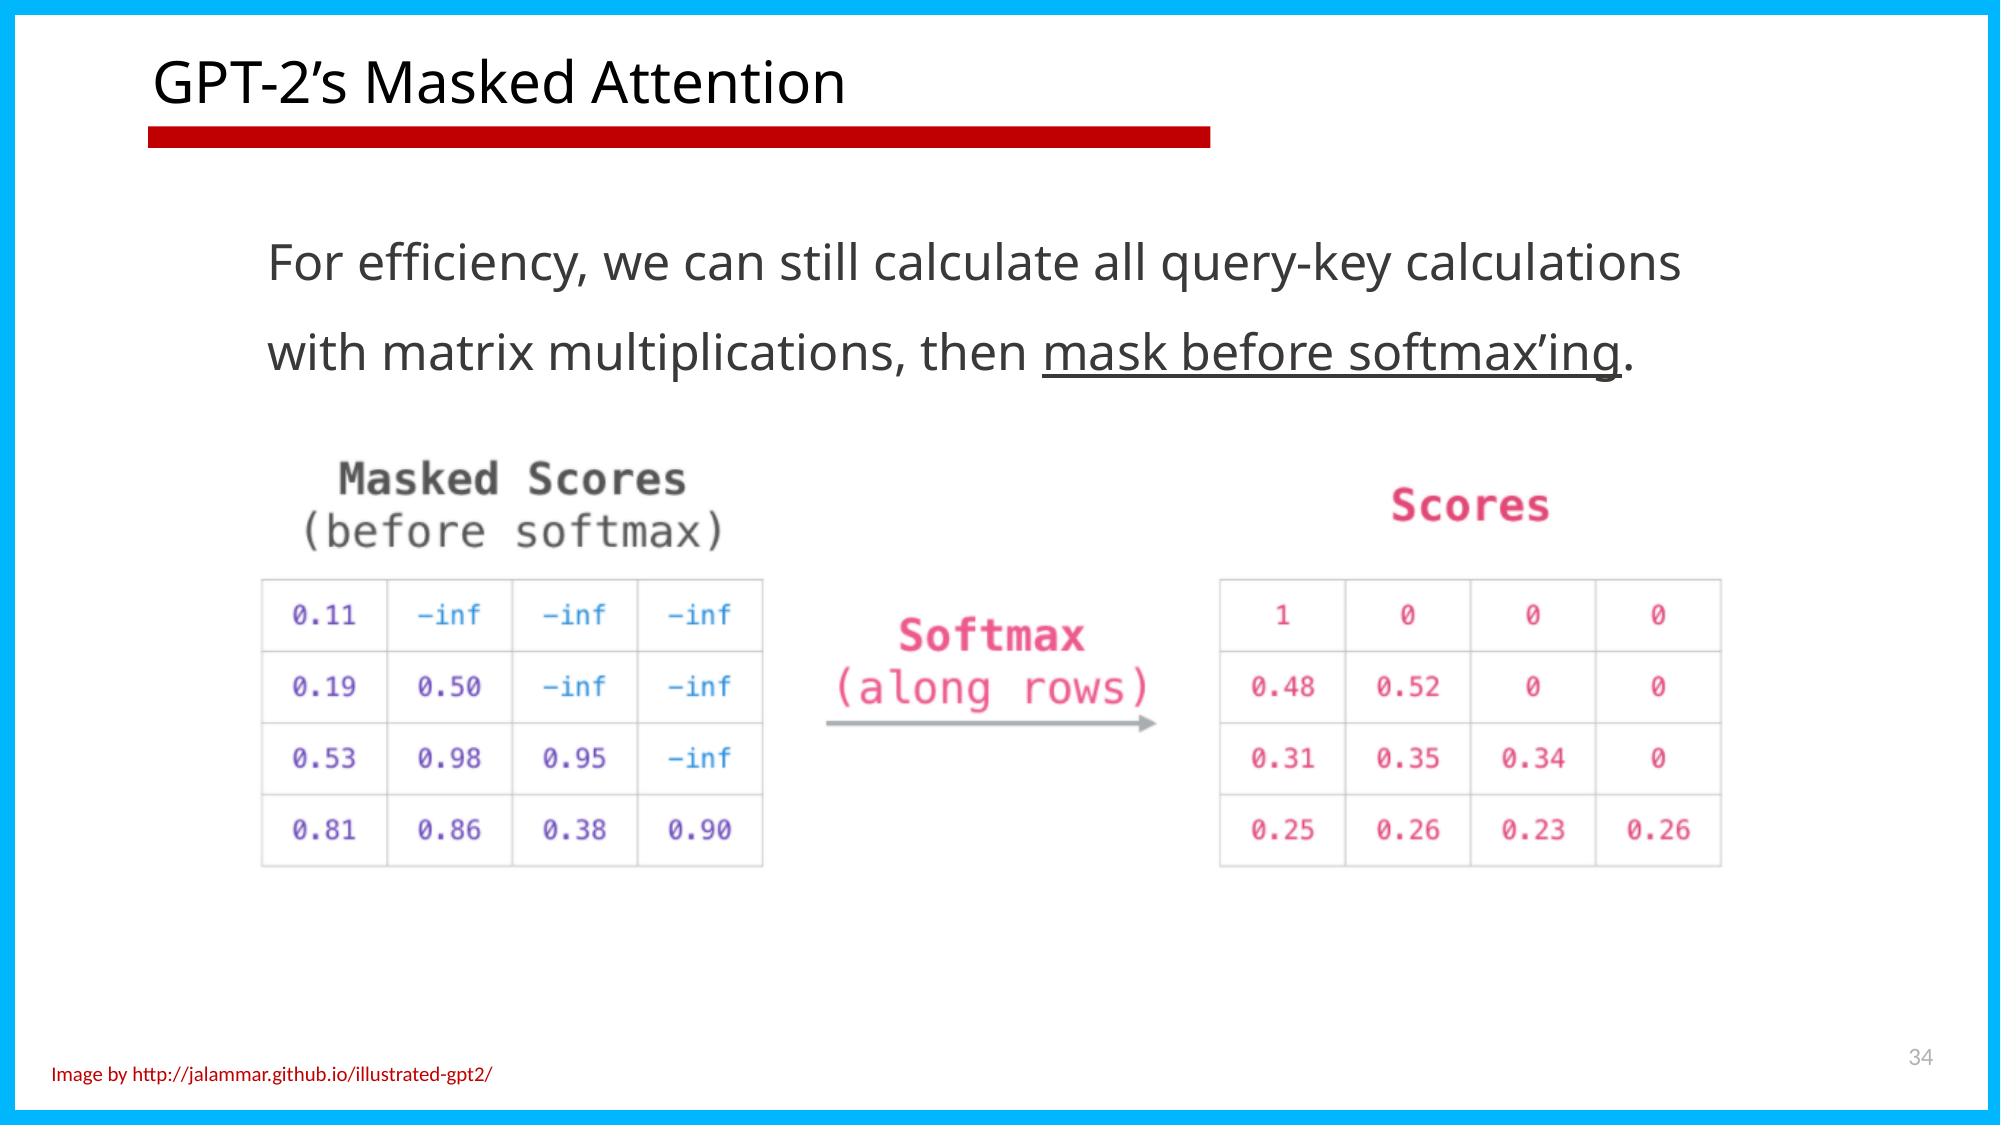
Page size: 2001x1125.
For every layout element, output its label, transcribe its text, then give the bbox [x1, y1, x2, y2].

text_box Image by http://jalammar.github.io/illustrated-gpt2/ [36, 1052, 508, 1093]
title GPT-2’s Masked Attention [137, 45, 1586, 148]
text_box For efficiency, we can still calculate all query-key calculations with matrix multiplications, then mask before softmax’ing. [252, 192, 1747, 388]
slide_number 34 [1498, 1025, 1949, 1086]
picture [252, 452, 1737, 882]
